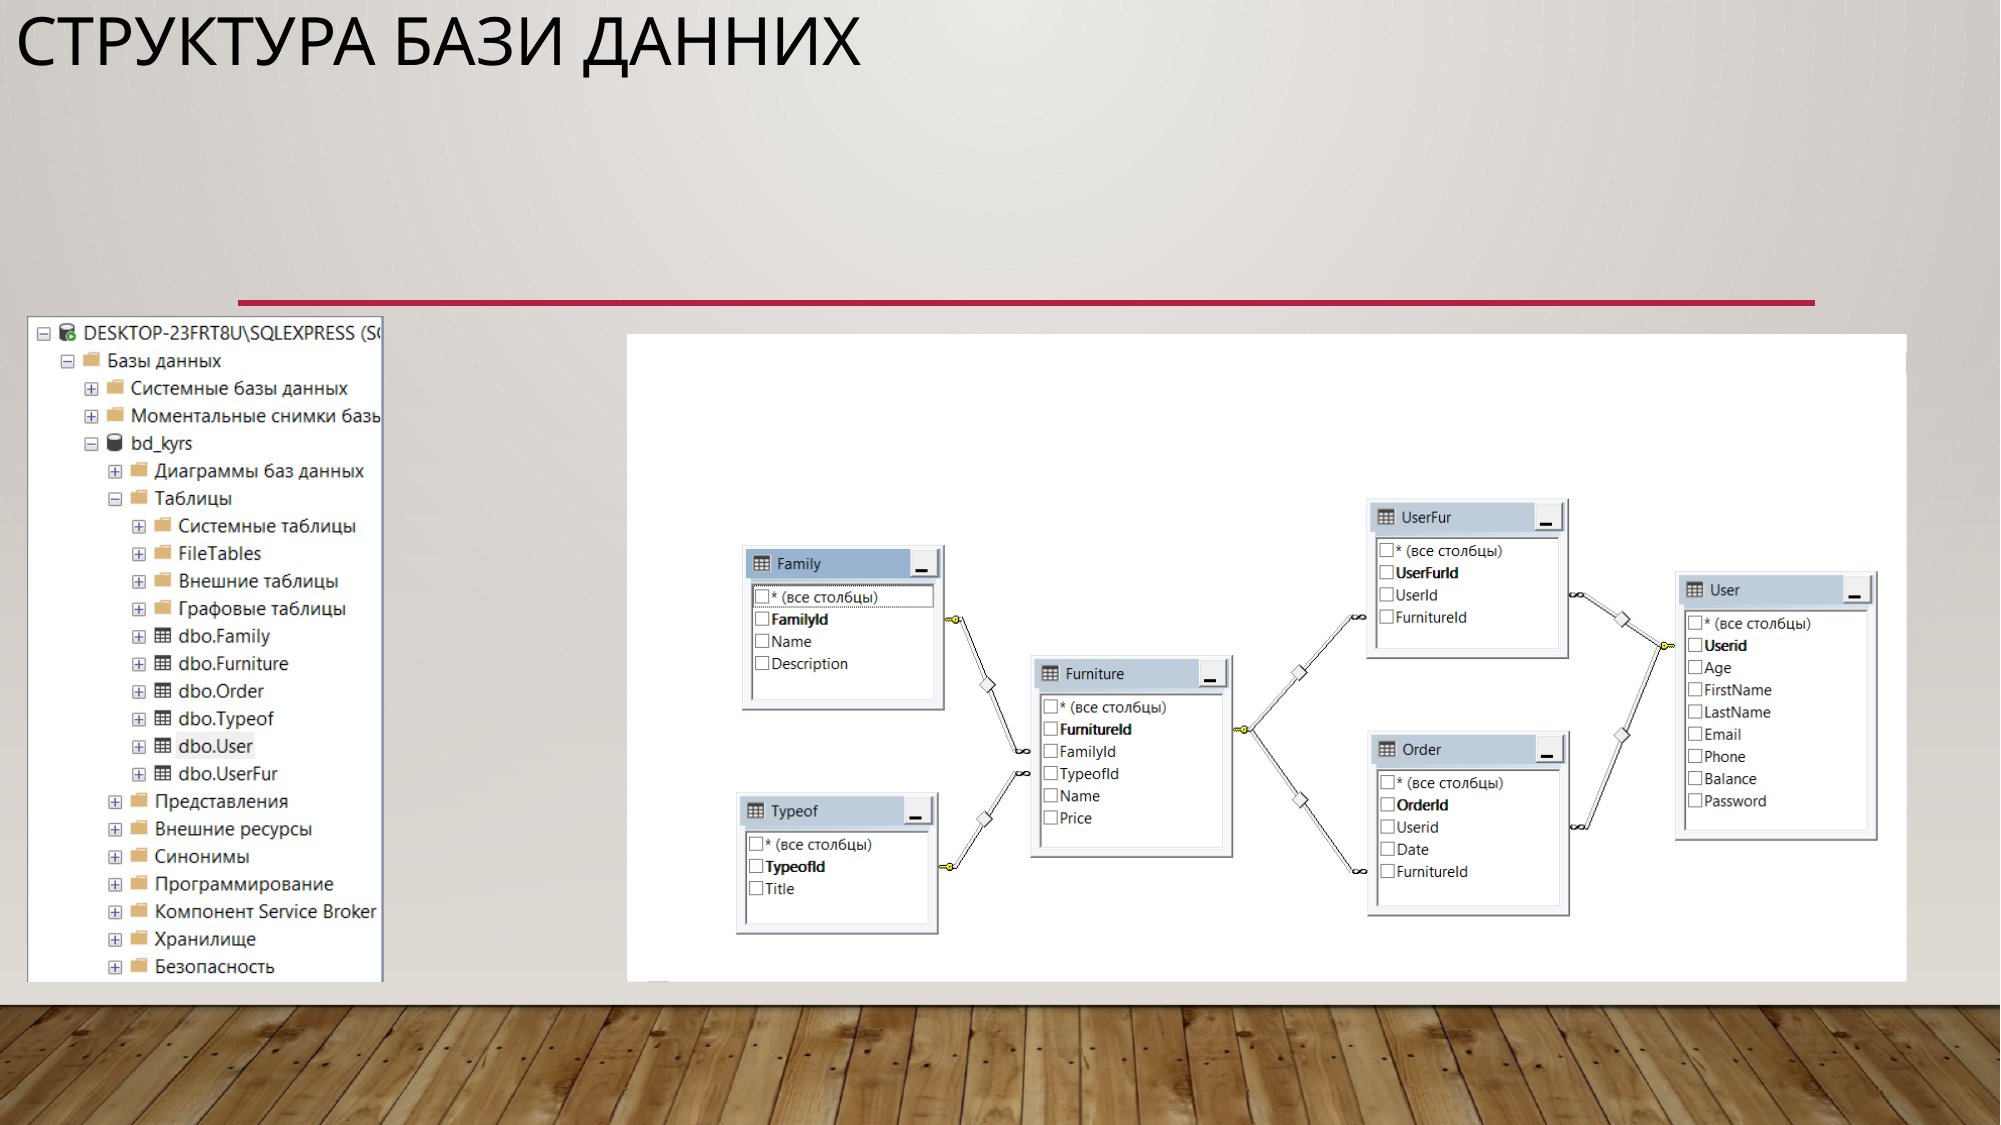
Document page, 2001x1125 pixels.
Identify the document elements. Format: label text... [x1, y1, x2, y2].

title Структура бази данних [0, 0, 1576, 173]
picture [627, 334, 1907, 983]
picture [26, 316, 384, 983]
picture [0, 1005, 2000, 1125]
